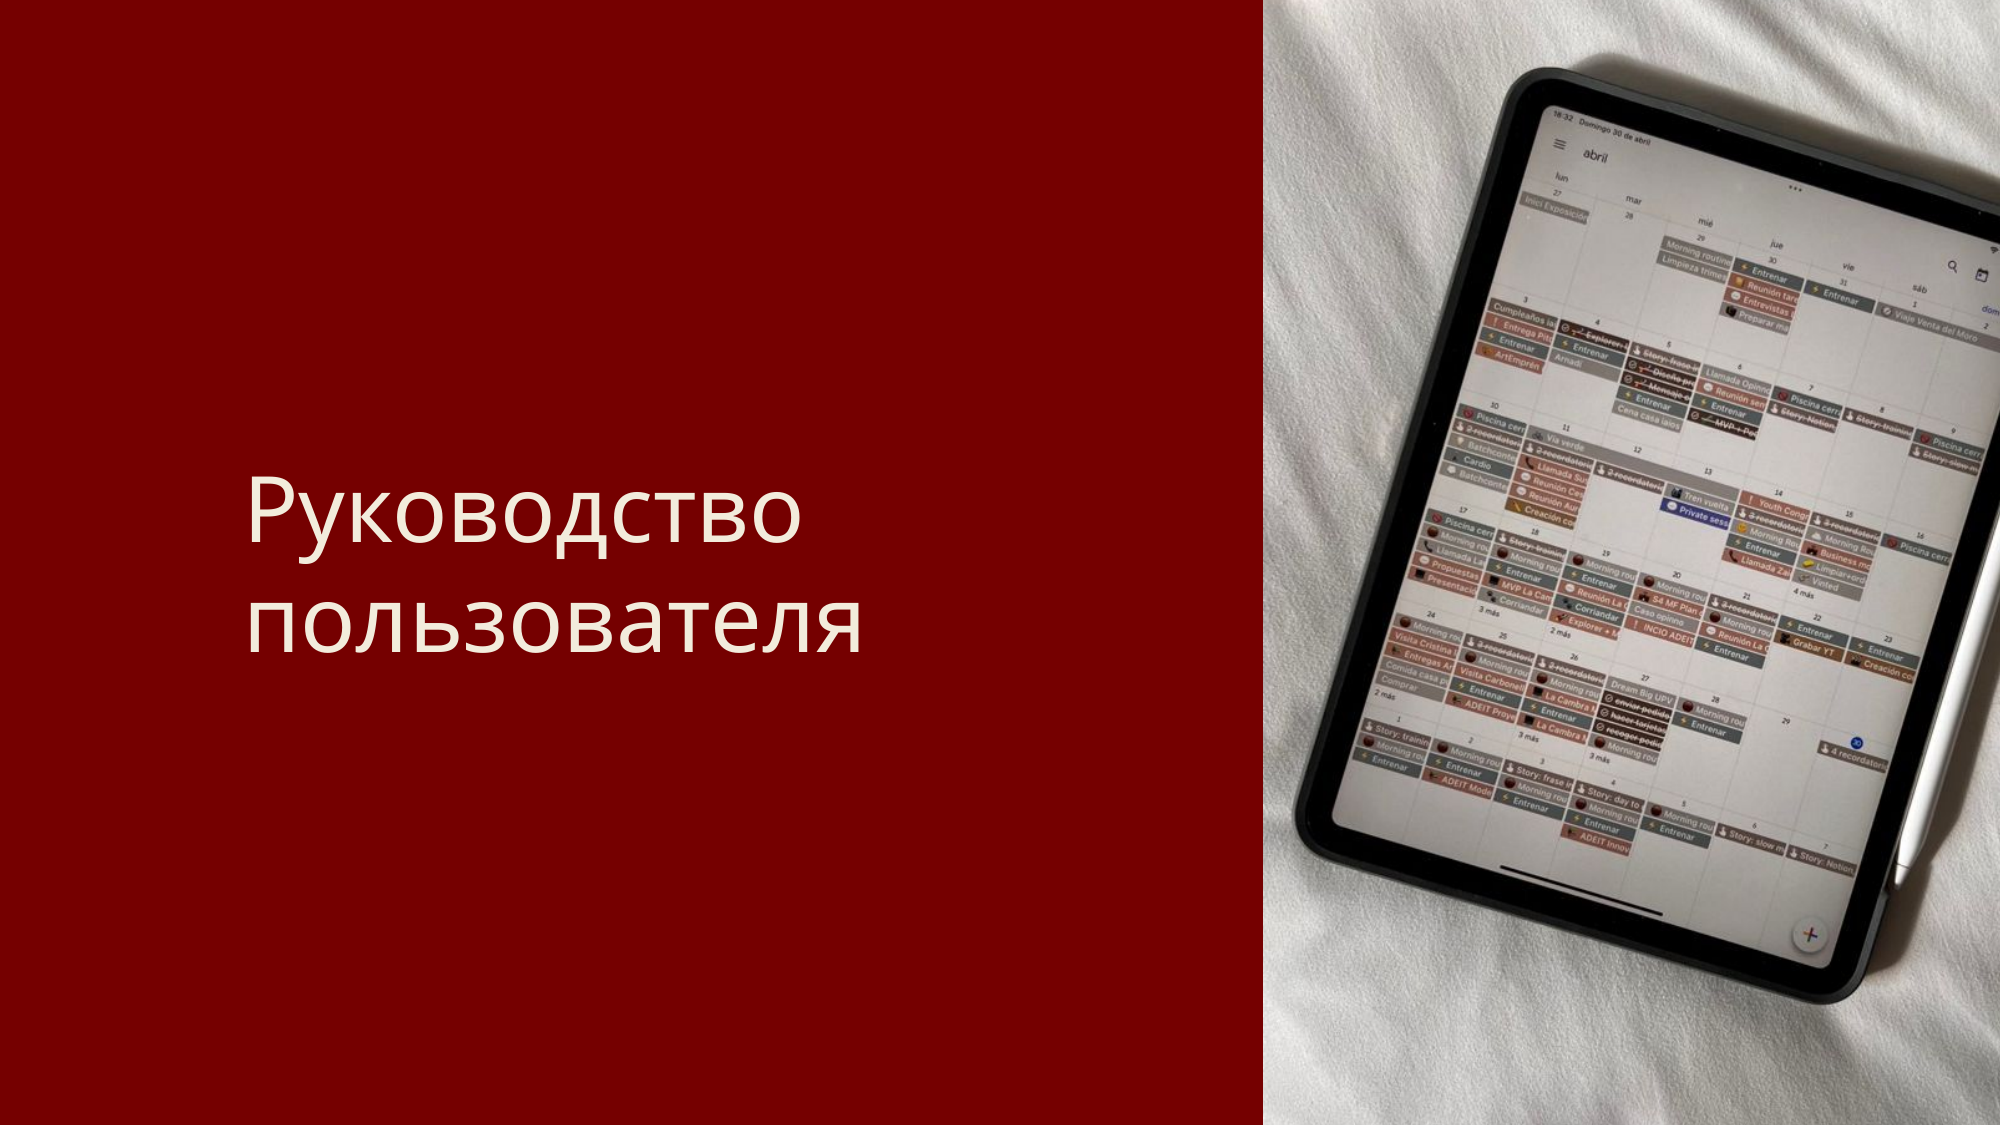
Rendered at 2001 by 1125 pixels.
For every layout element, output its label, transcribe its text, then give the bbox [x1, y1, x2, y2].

picture [1263, 0, 2000, 1125]
text_box Руководство пользователя [228, 443, 1162, 679]
